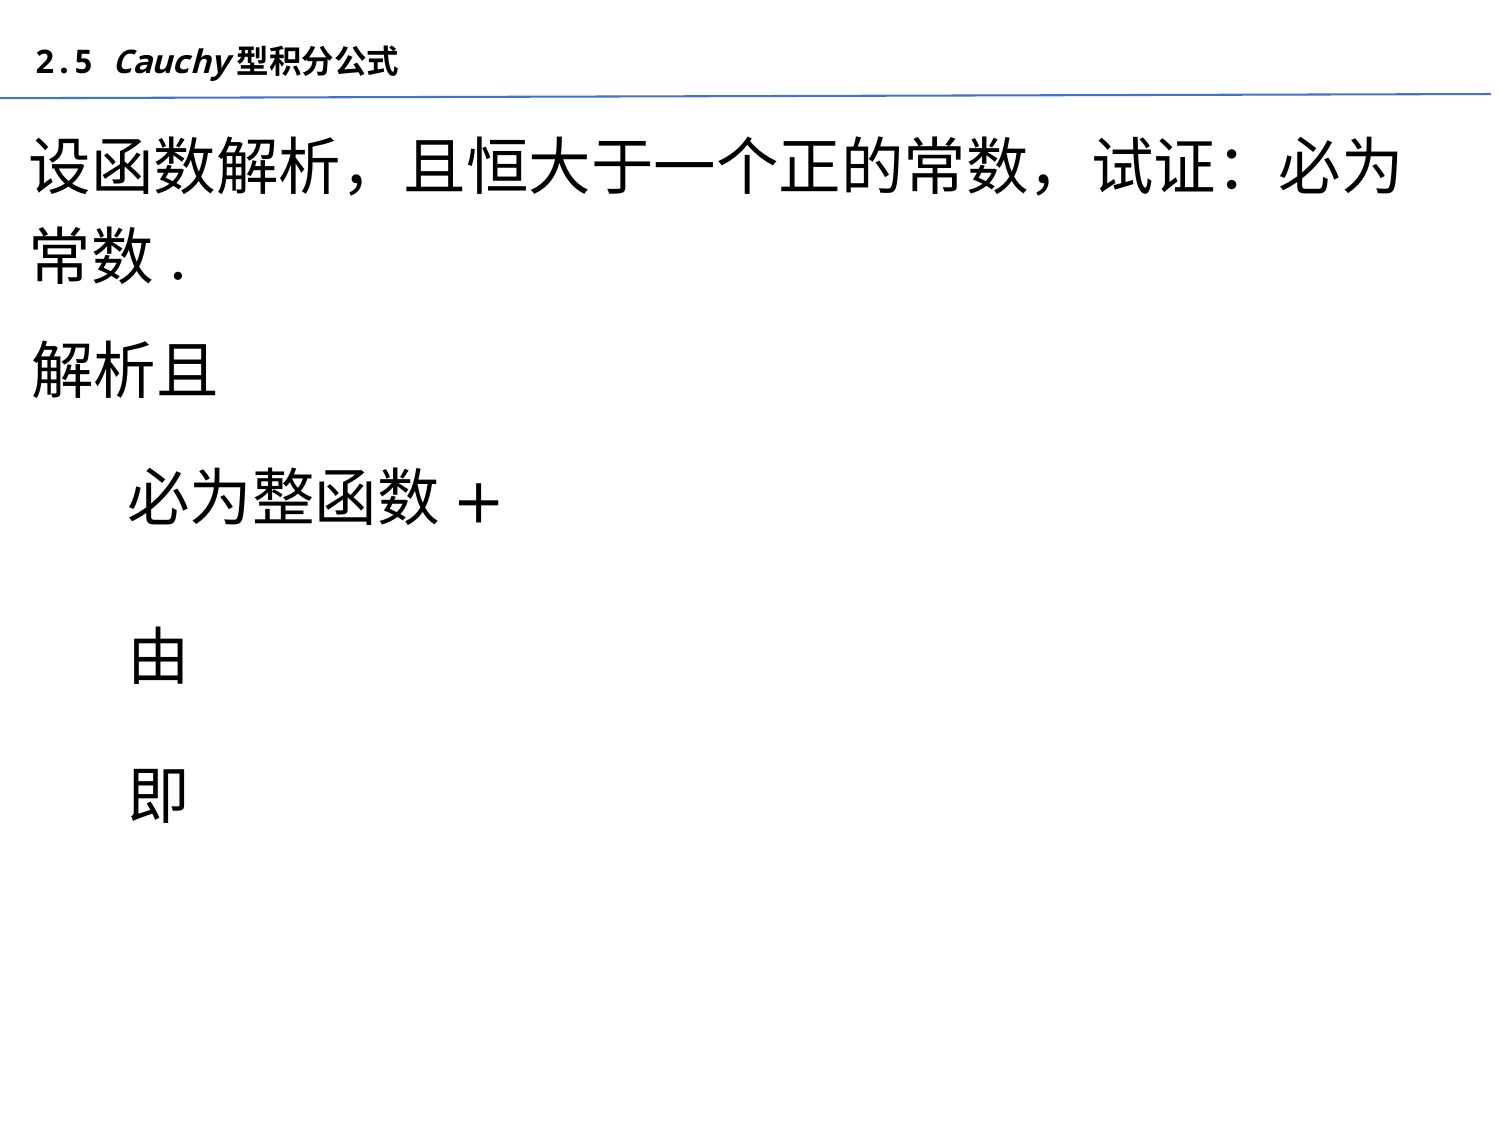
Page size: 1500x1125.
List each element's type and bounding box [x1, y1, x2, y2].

text_box [0, 13, 1491, 99]
